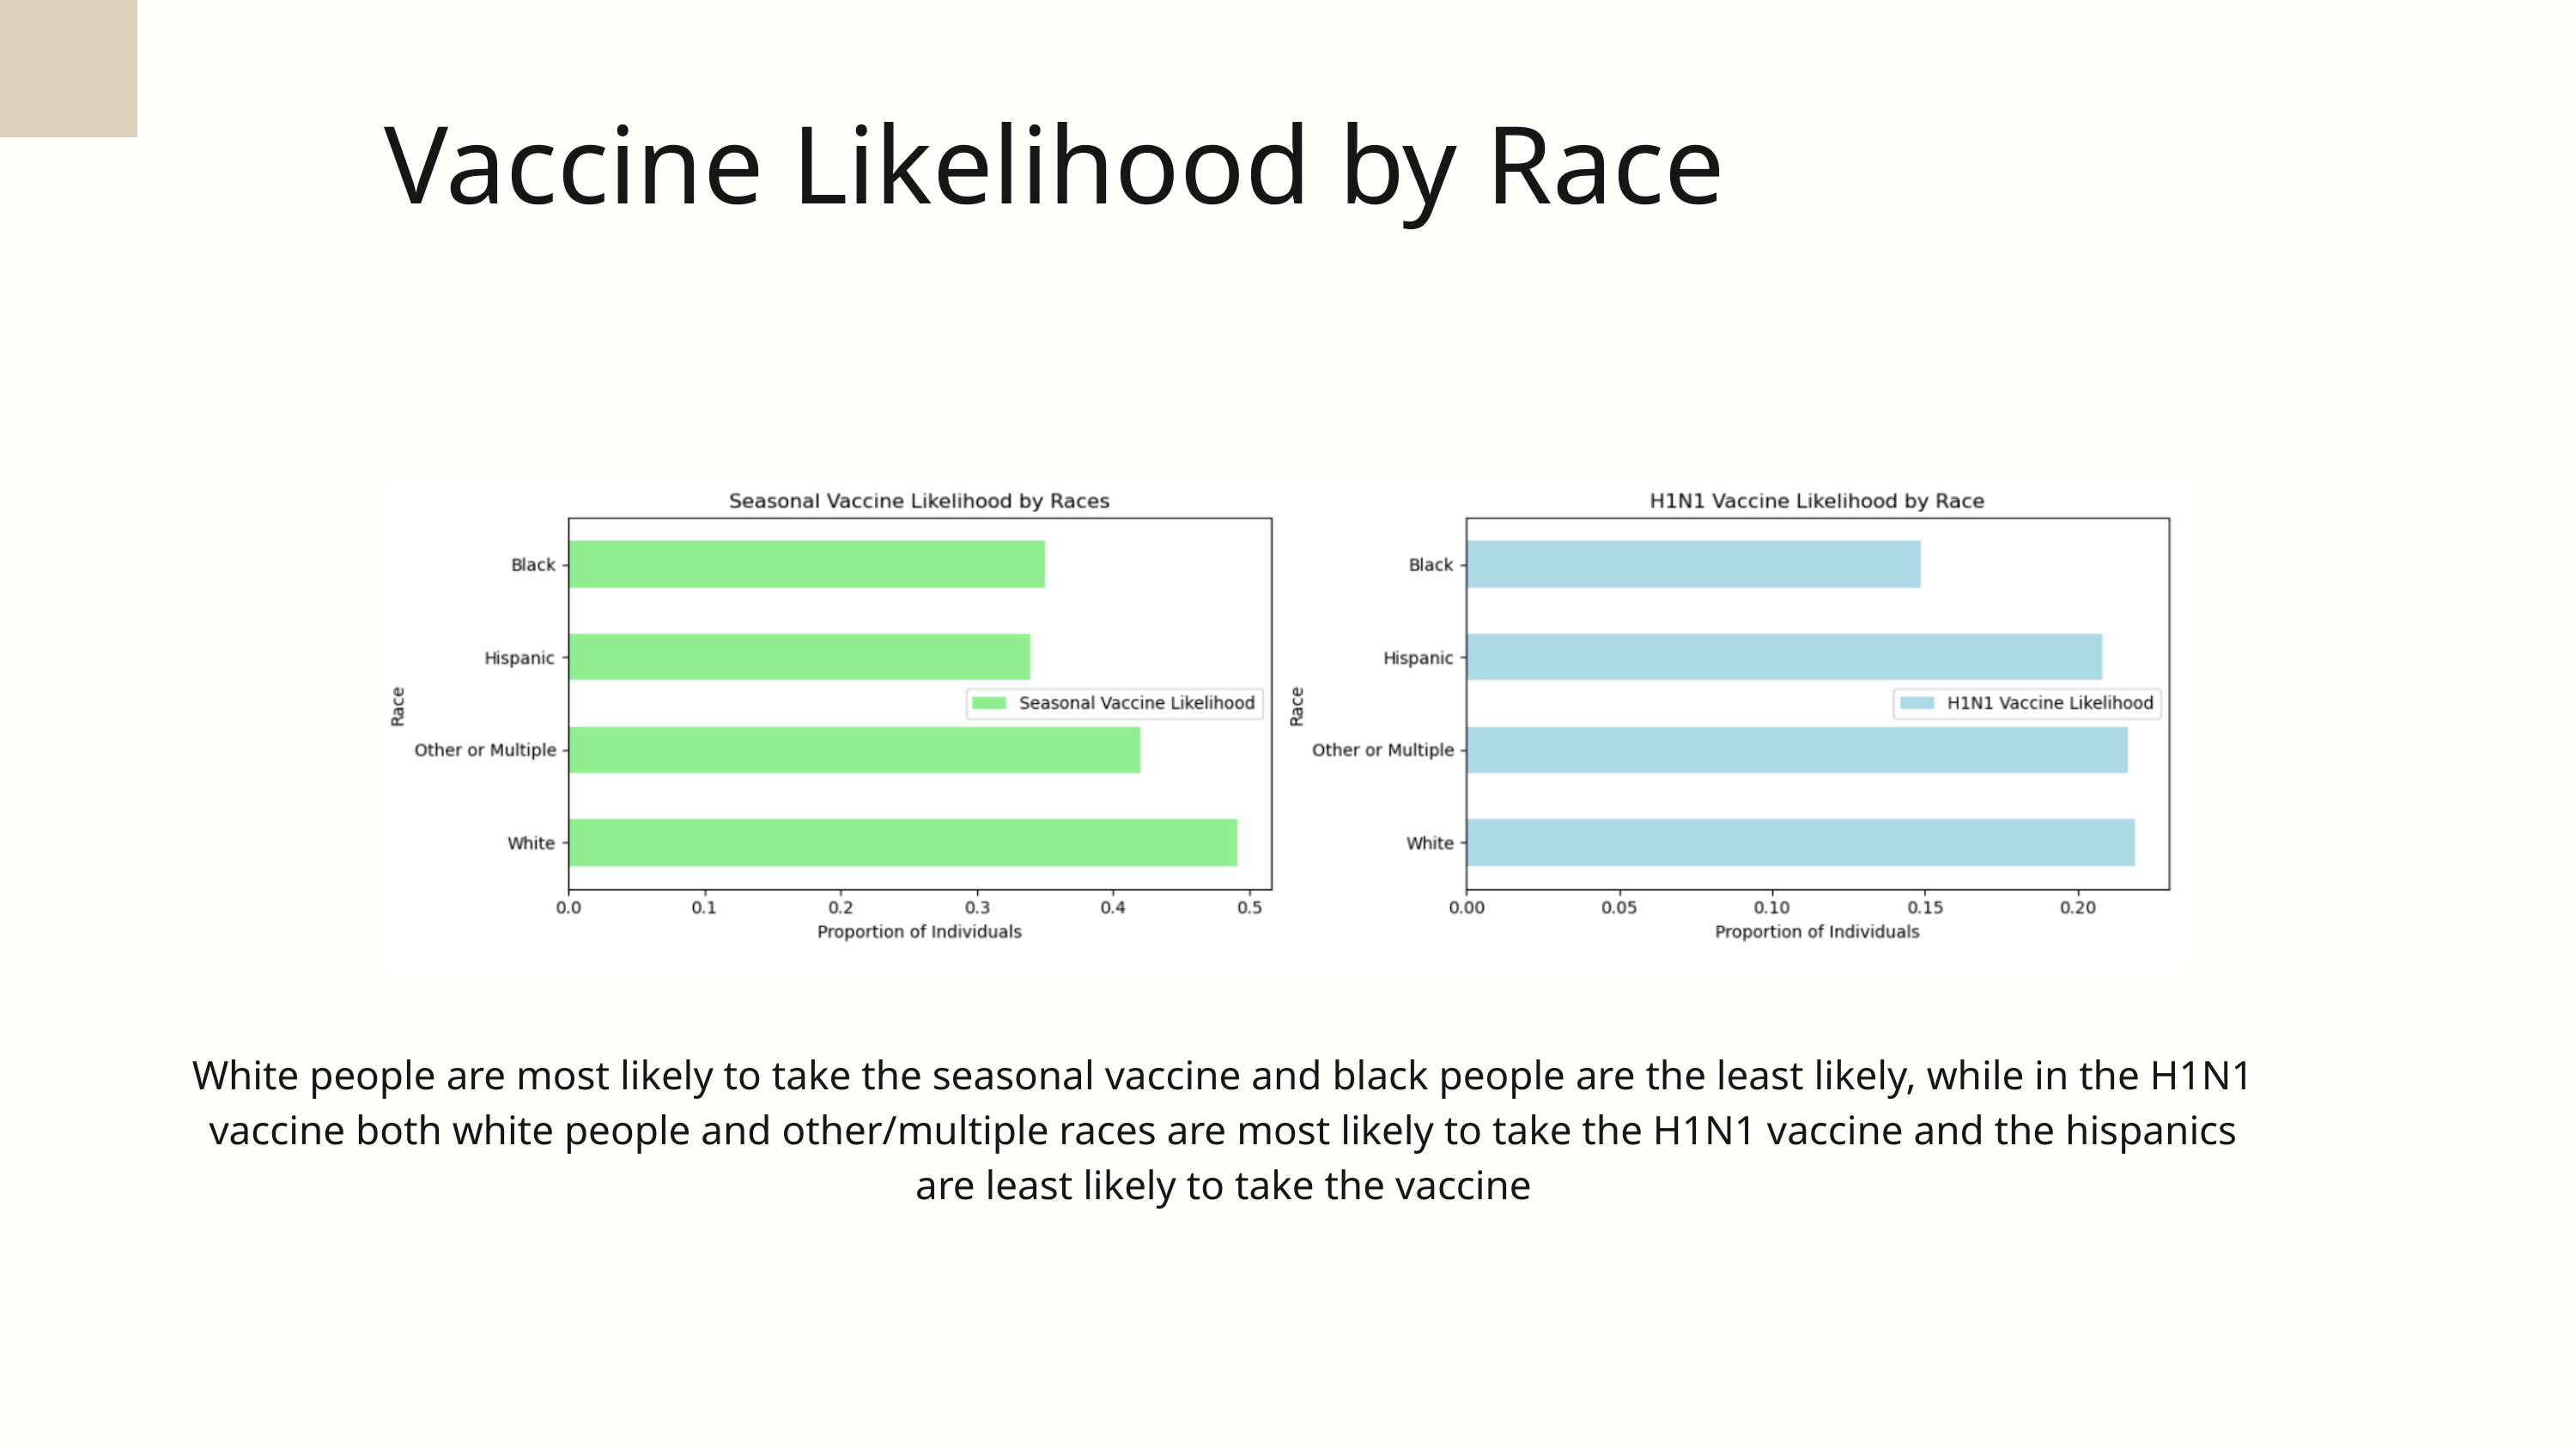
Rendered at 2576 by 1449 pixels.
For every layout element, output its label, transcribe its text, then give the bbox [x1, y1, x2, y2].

text_box Vaccine Likelihood by Race [384, 75, 2136, 226]
text_box White people are most likely to take the seasonal vaccine and black people are the least likely, while in the H1N1 vaccine both white people and other/multiple races are most likely to take the H1N1 vaccine and the hispanics are least likely to take the vaccine [189, 1042, 2258, 1208]
text_box [385, 479, 2191, 970]
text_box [0, 0, 138, 138]
